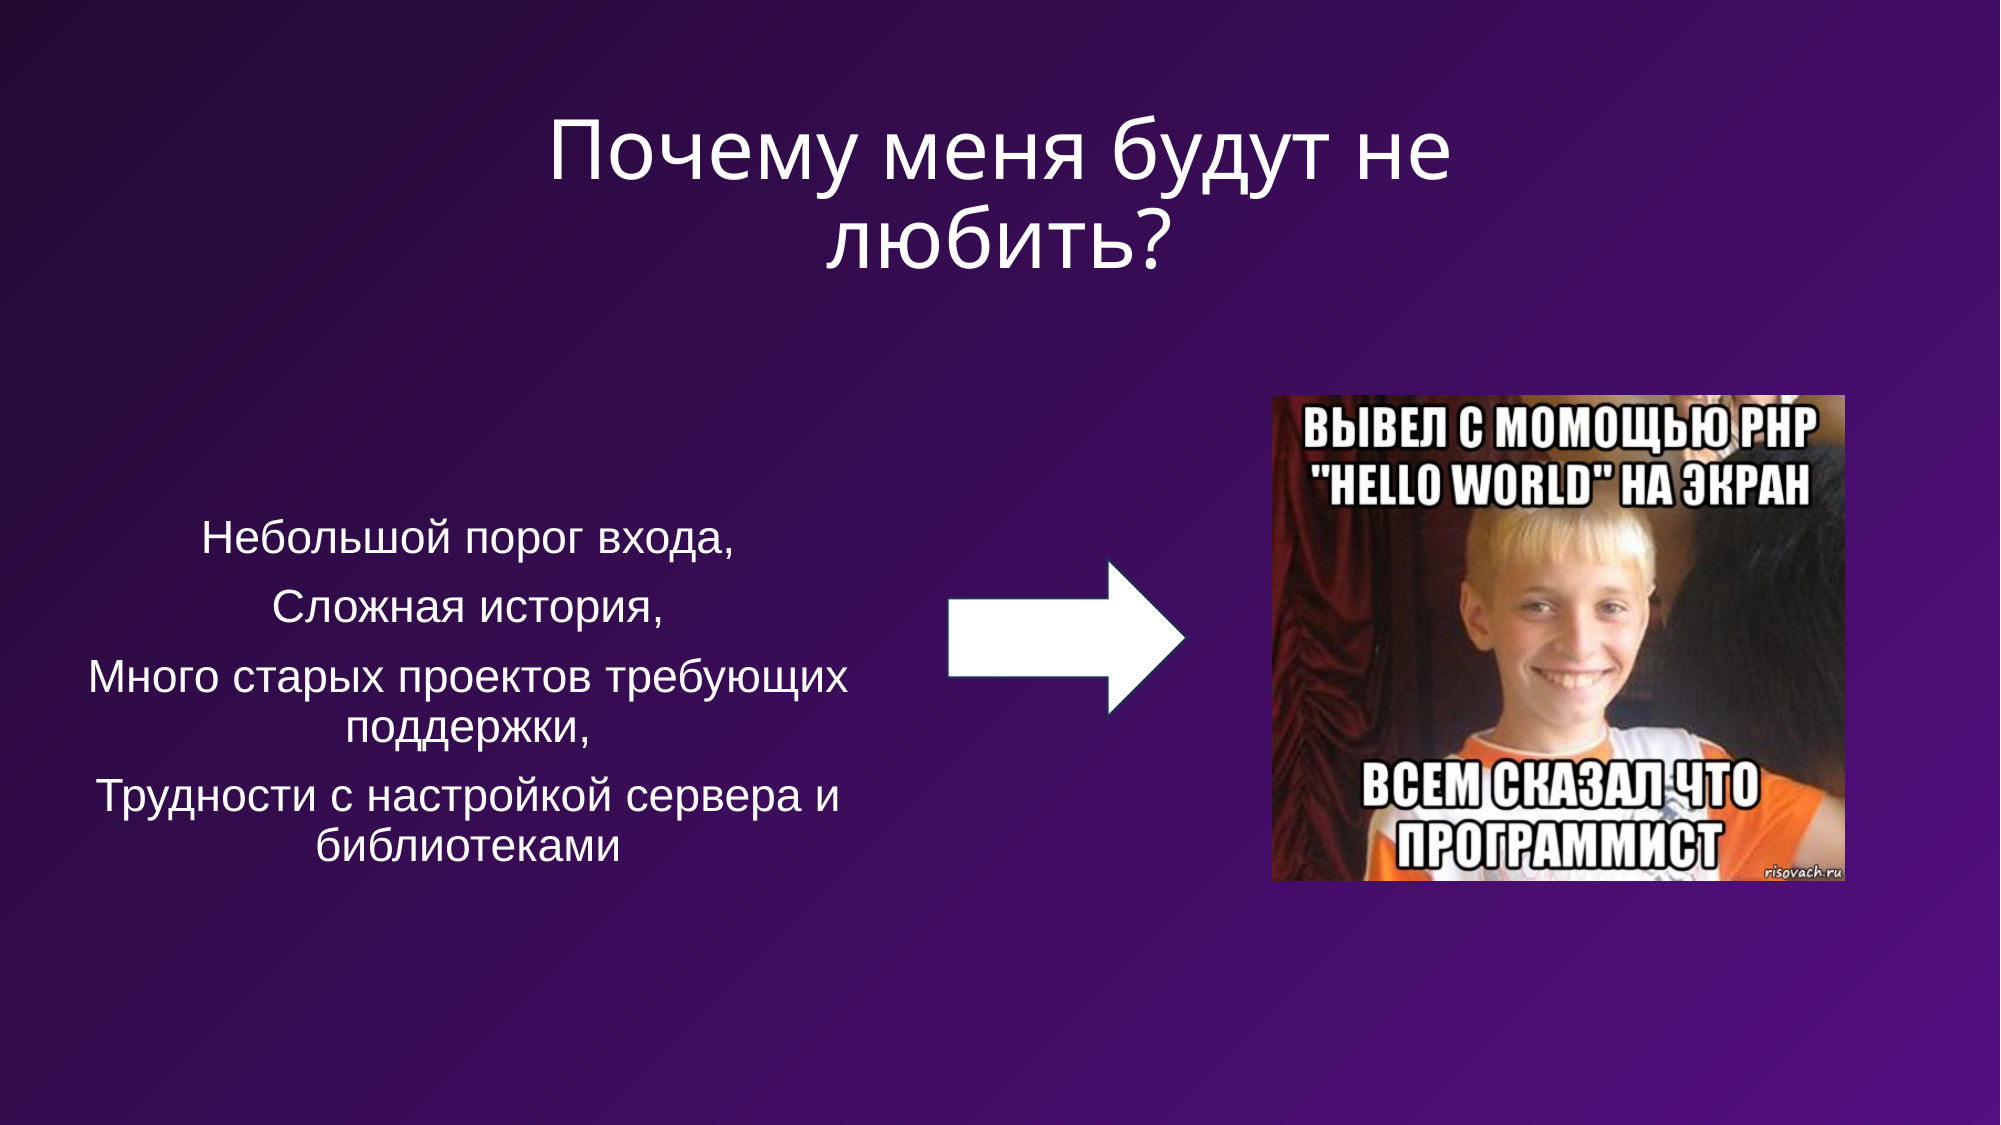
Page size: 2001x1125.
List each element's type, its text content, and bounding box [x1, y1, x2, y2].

picture [1272, 395, 1845, 881]
subtitle Небольшой порог входа, Сложная история, Много старых проектов требующих поддержки, Трудности с настройкой сервера и библиотеками [0, 505, 937, 881]
title Почему меня будут не любить? [441, 90, 1559, 295]
text_box [946, 556, 1189, 720]
